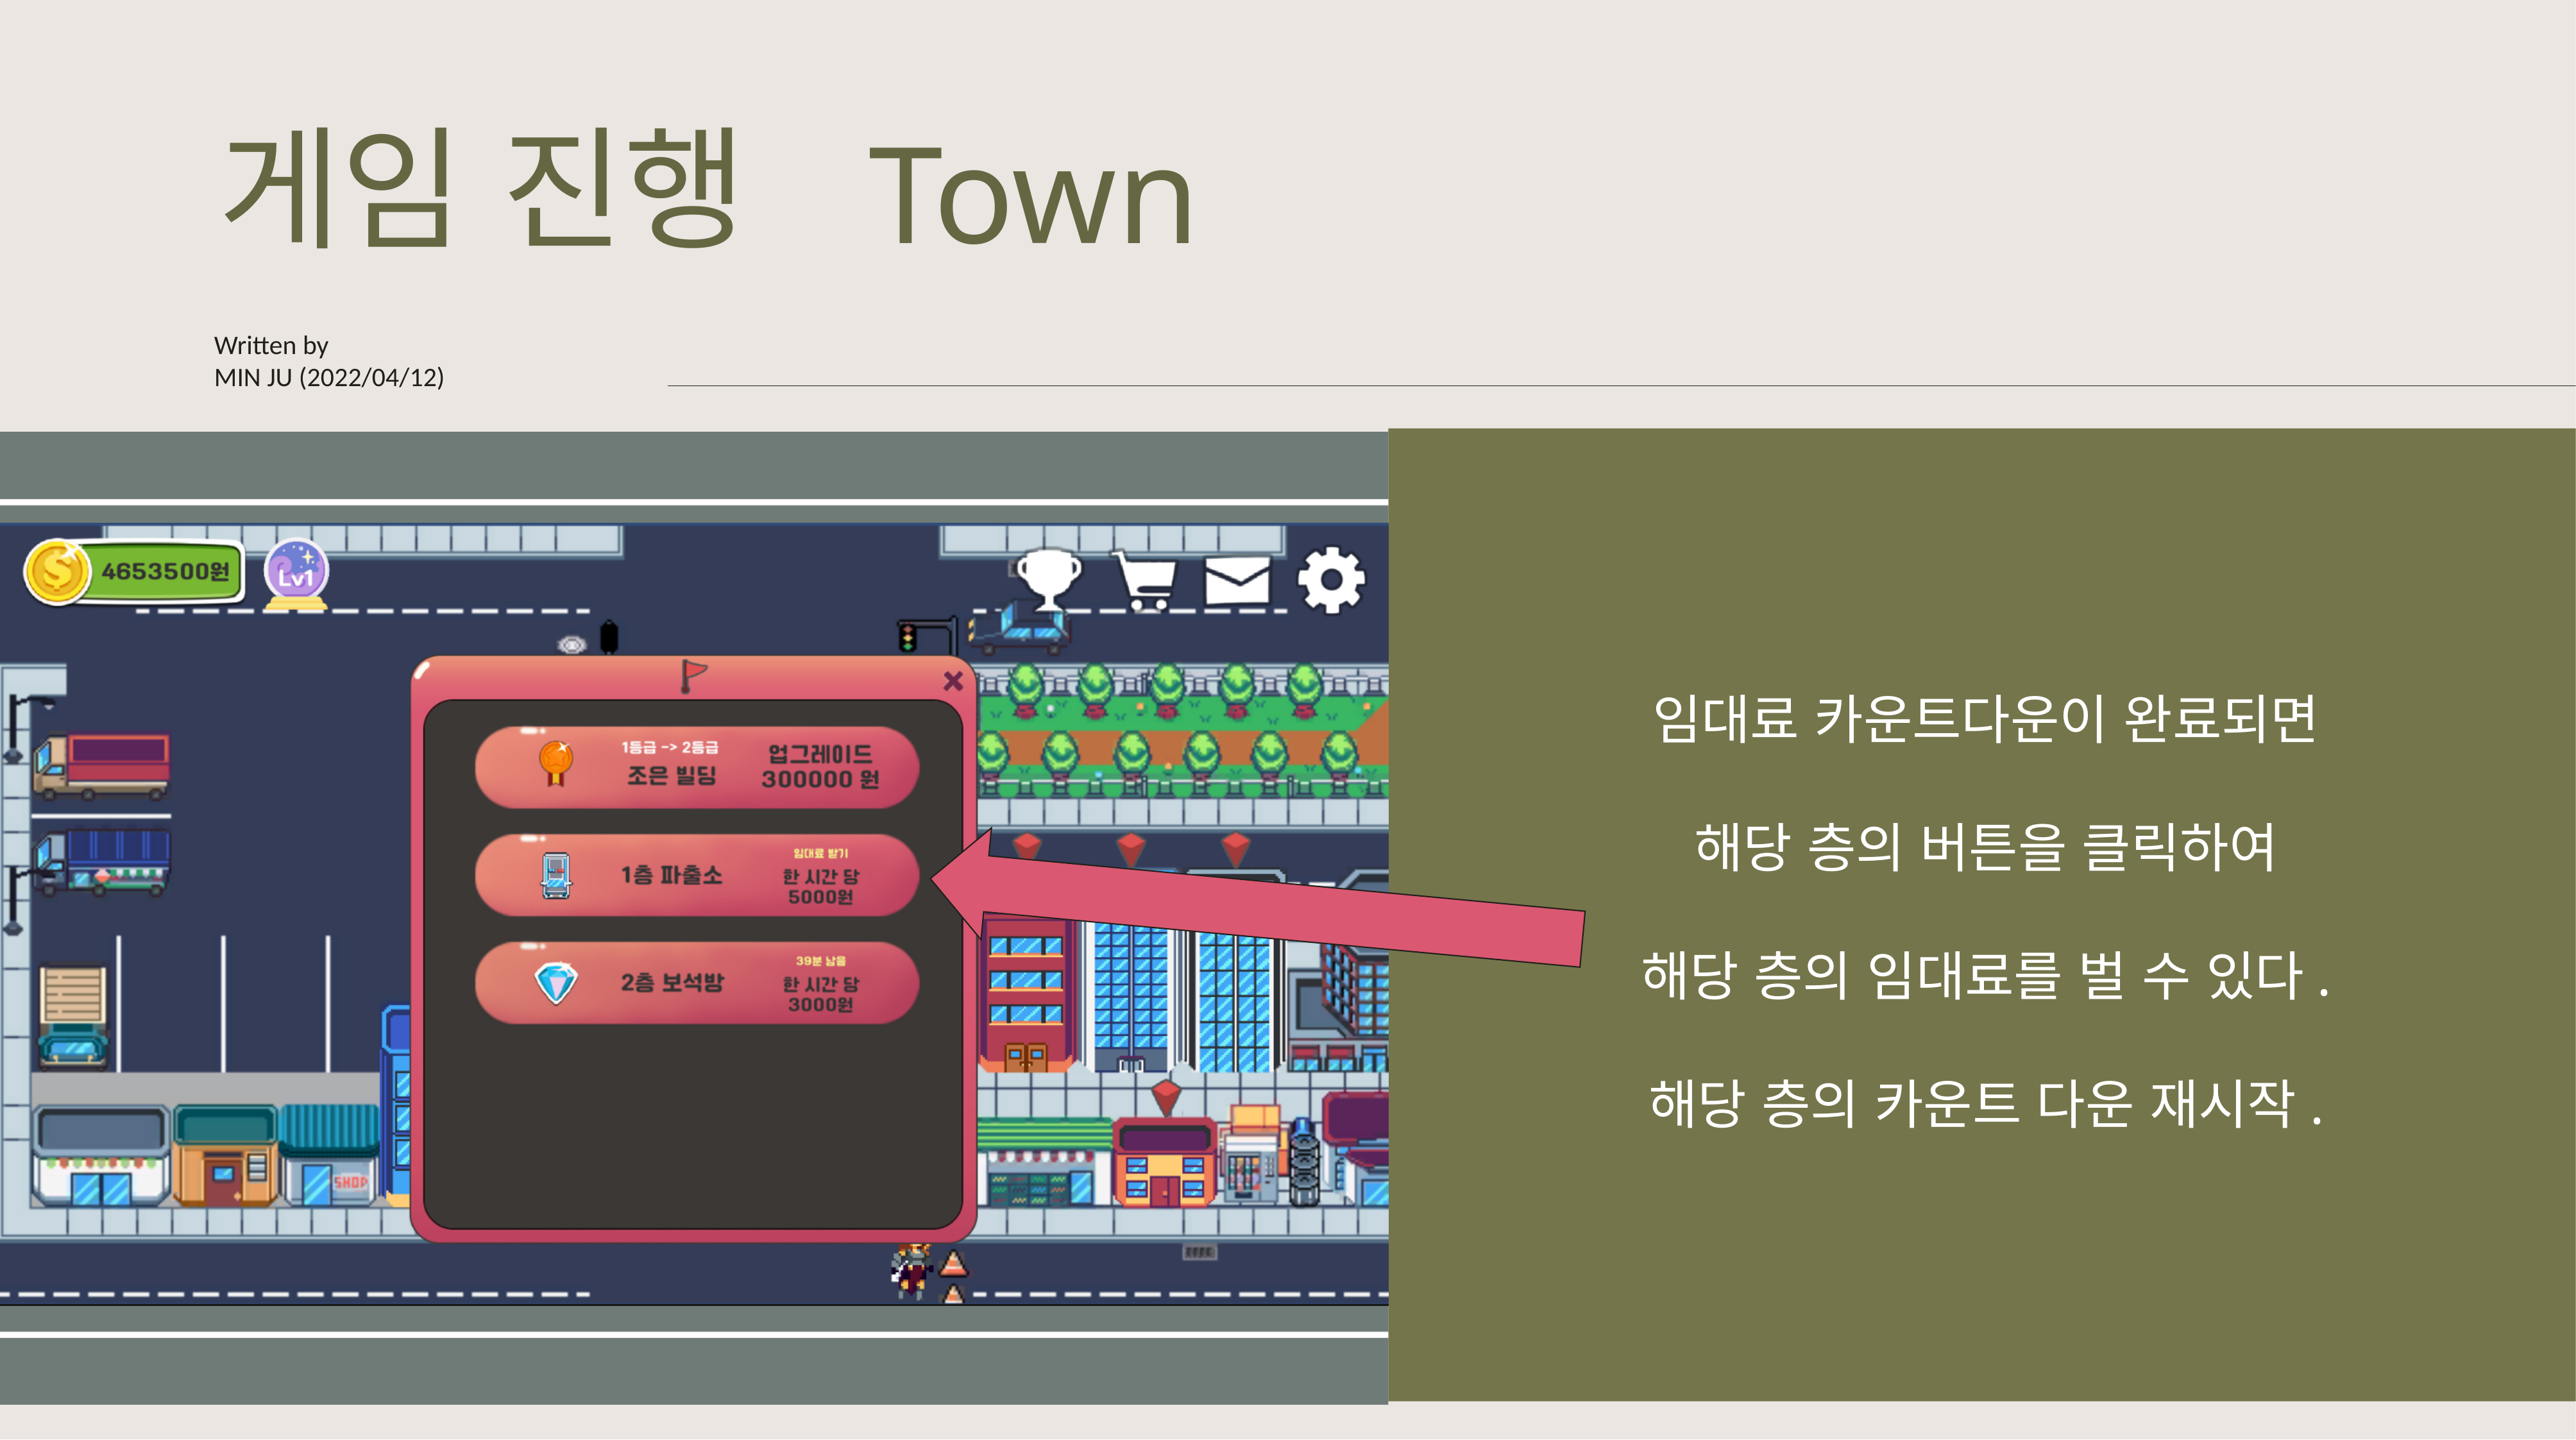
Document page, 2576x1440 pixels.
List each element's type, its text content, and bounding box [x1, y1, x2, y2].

text_box [1387, 428, 2576, 681]
text_box [1389, 892, 1586, 968]
text_box 게임 진행 [0, 118, 1010, 423]
picture [0, 432, 1389, 1405]
text_box 임대료 카운트다운이 완료되면 해당 층의 버튼을 클릭하여 해당 층의 임대료를 벌 수 있다. 해당 층의 카운트 다운 재시작. [1389, 681, 2576, 1140]
text_box [1389, 1140, 2576, 1402]
text_box Written by MIN JU (2022/04/12) [205, 323, 455, 397]
text_box Town [475, 123, 1593, 427]
